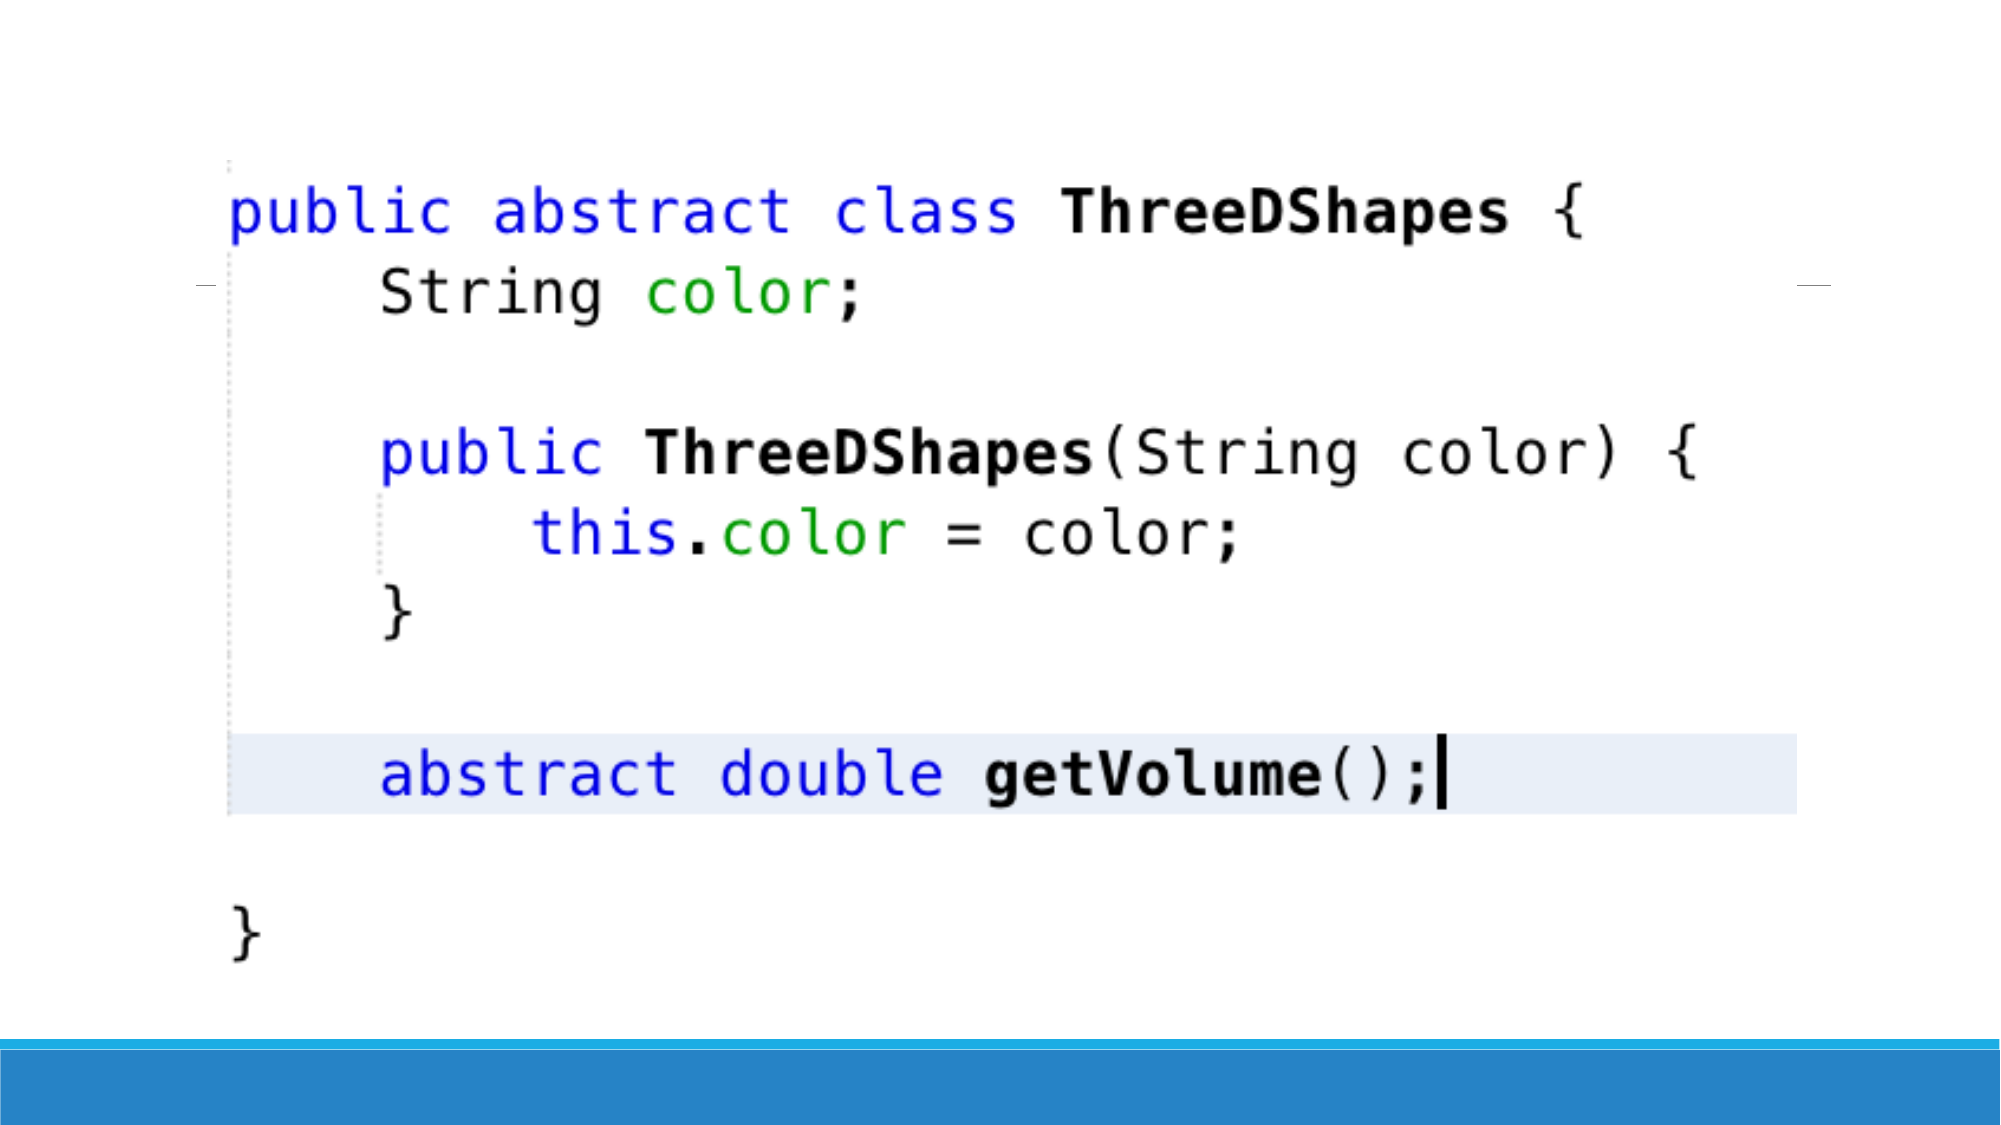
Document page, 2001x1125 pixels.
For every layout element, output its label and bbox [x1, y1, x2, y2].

list [216, 159, 1798, 1012]
